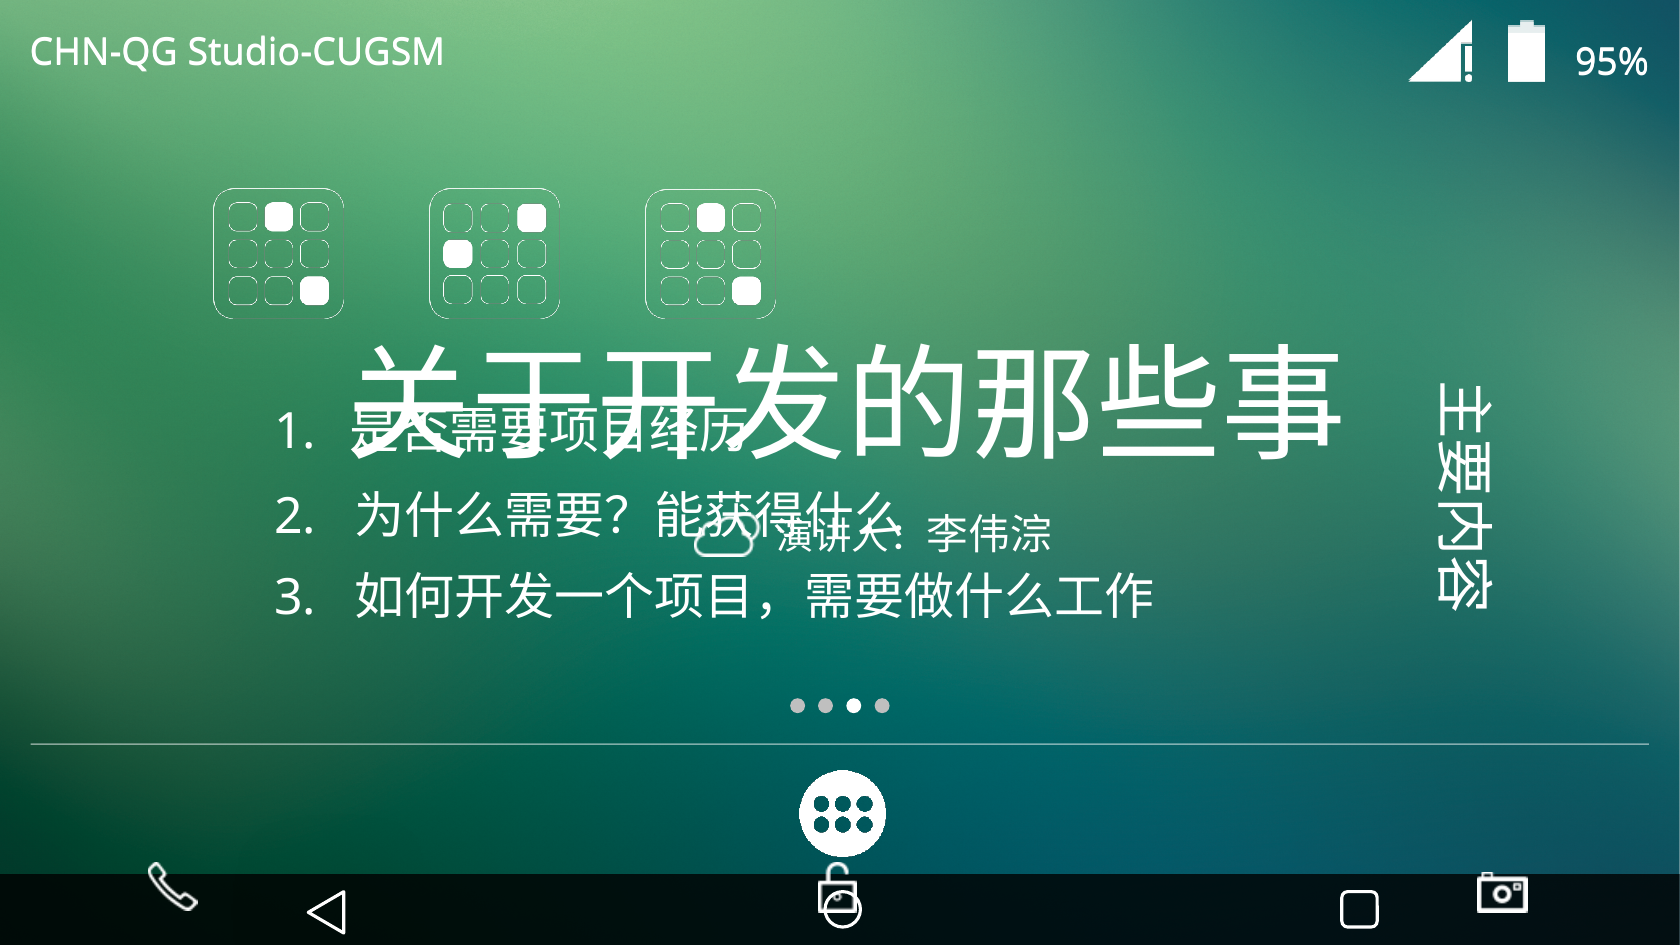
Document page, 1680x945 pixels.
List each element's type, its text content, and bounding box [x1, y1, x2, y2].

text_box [326, 317, 1367, 567]
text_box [0, 19, 1667, 91]
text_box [0, 873, 1680, 945]
text_box 主要内容 [1408, 366, 1510, 662]
text_box 2. 为什么需要？能获得什么 [259, 475, 326, 551]
text_box 3. 如何开发一个项目，需要做什么工作 [259, 557, 1195, 632]
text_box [790, 698, 890, 714]
text_box 是否需要项目经历 [259, 390, 326, 466]
picture [0, 0, 1680, 913]
